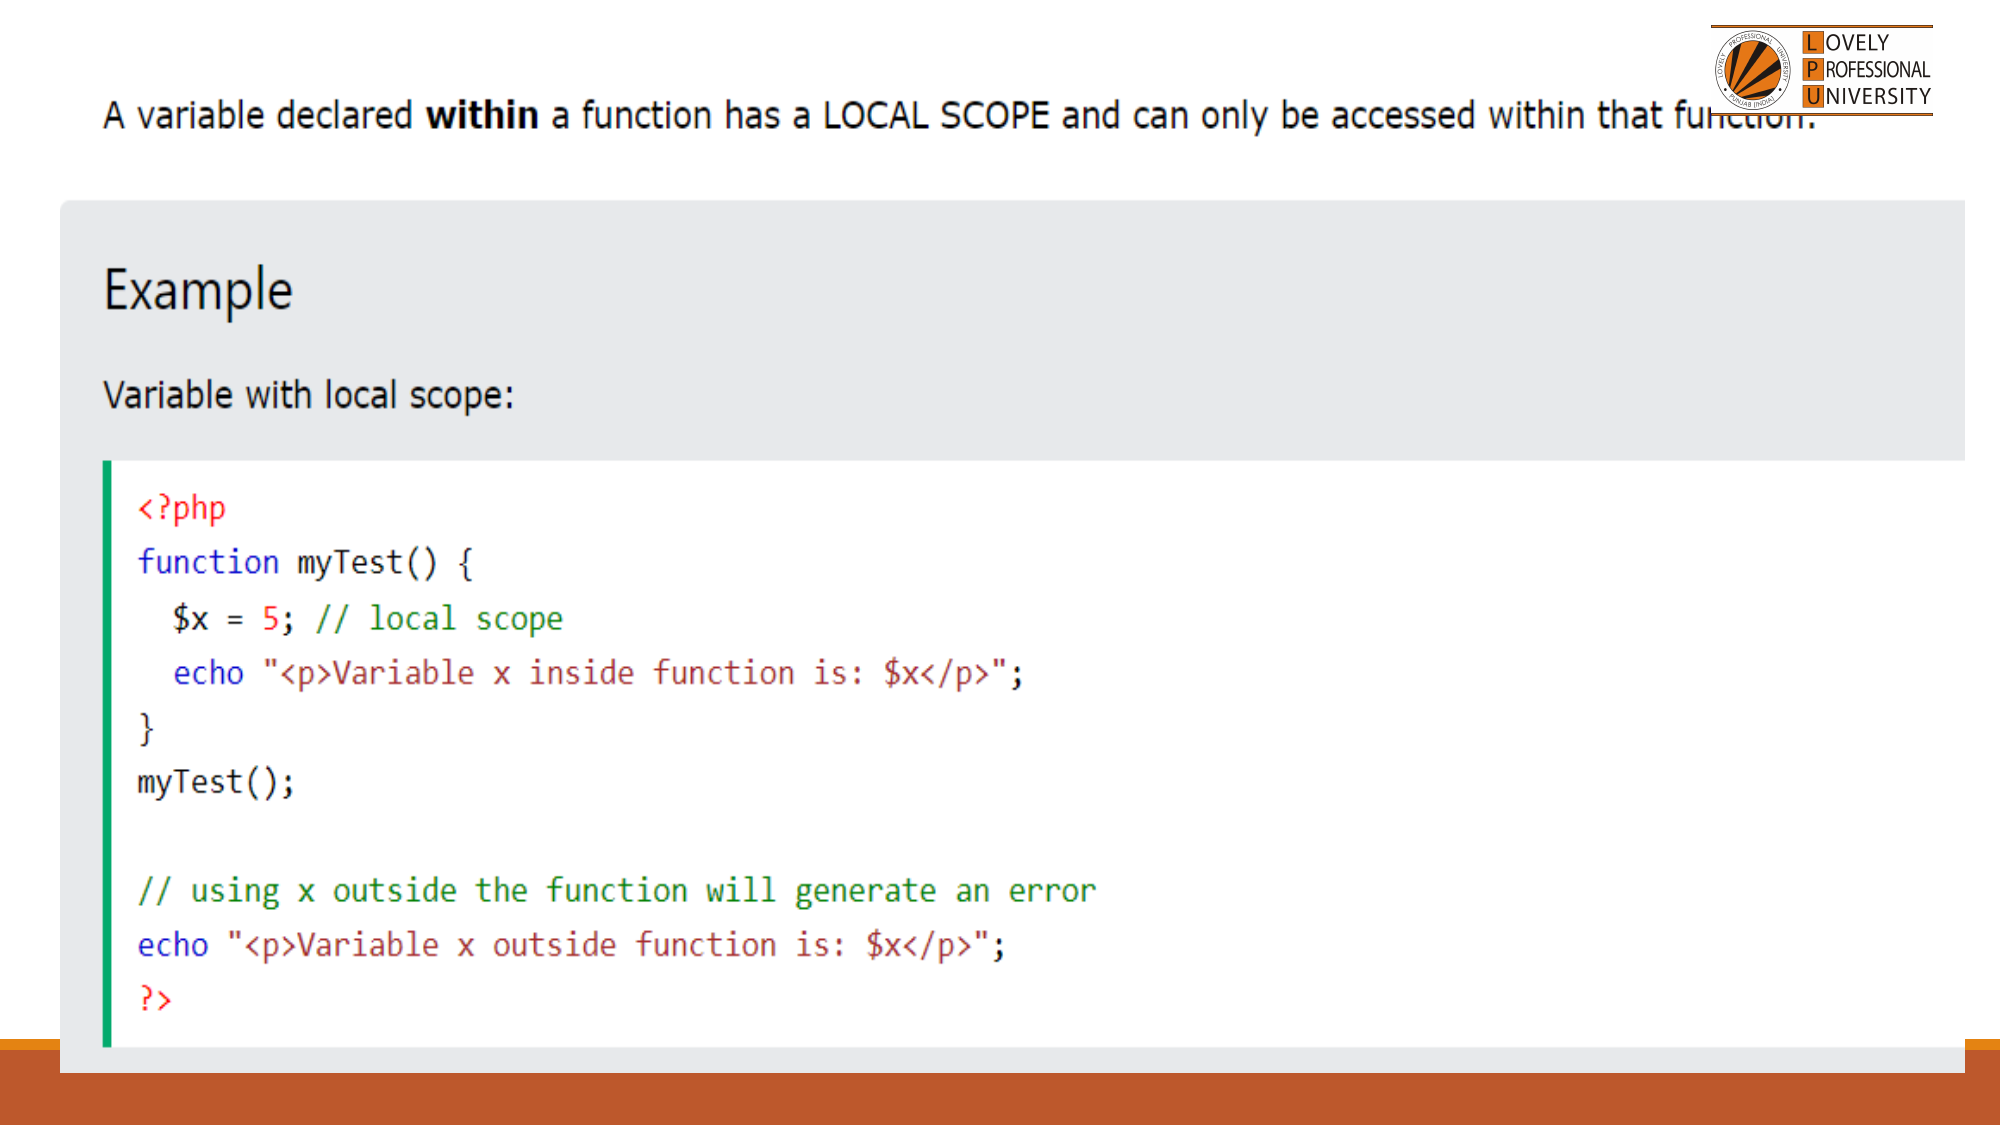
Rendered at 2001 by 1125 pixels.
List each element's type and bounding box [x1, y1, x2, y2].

text_box [1710, 25, 1934, 117]
picture [59, 56, 1966, 1073]
